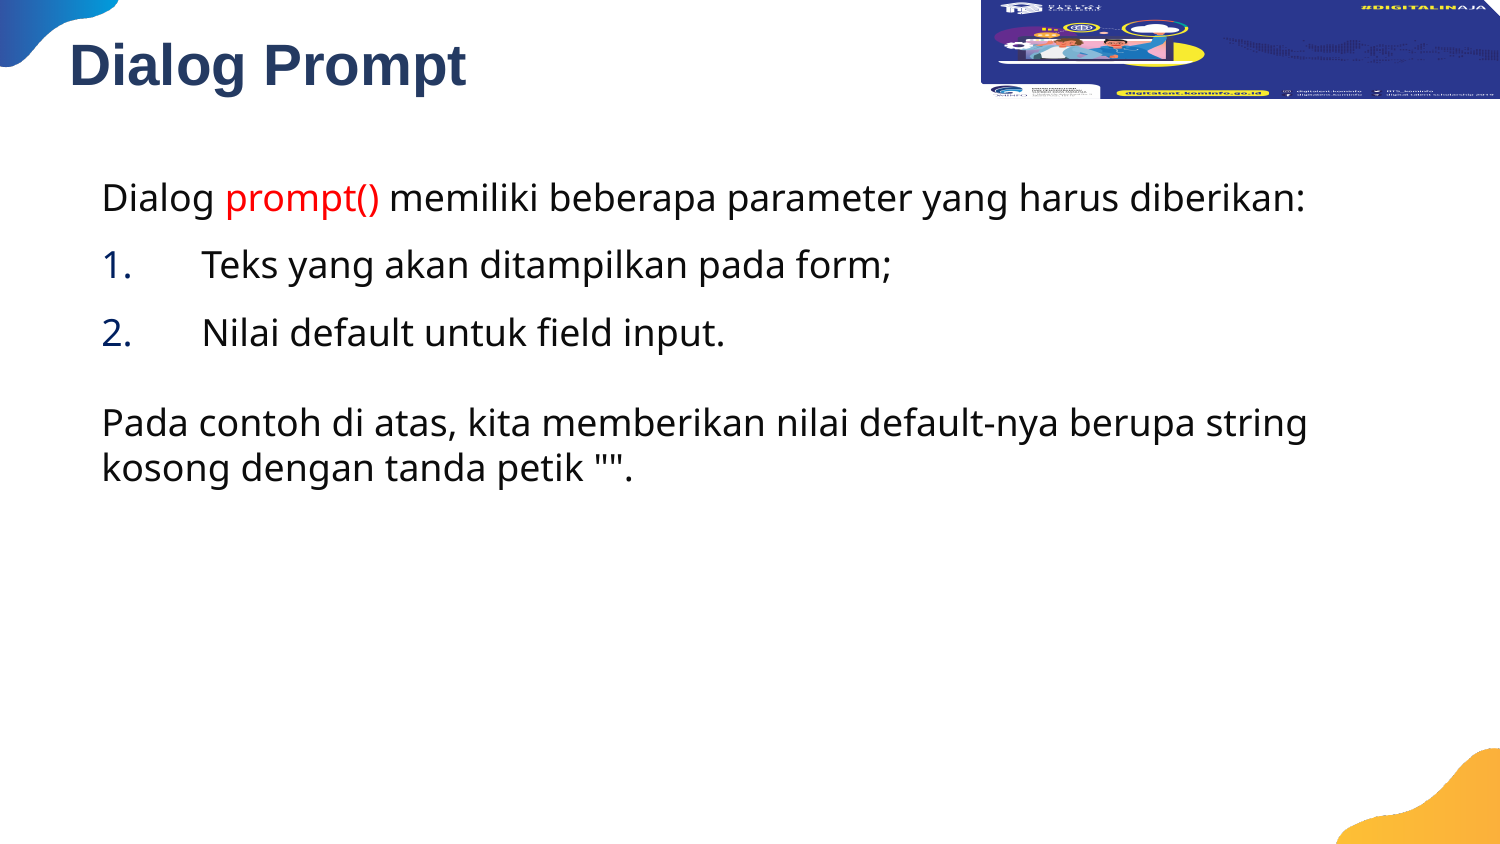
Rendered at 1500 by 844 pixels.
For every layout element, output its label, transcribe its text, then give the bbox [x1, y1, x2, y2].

picture [0, 0, 120, 73]
text_box Dialog Prompt [54, 19, 977, 105]
picture [980, 0, 1500, 100]
picture [1334, 740, 1500, 844]
text_box Dialog prompt() memiliki beberapa parameter yang harus diberikan: Teks yang akan ditampilkan pada form; Nilai default untuk field input. Pada contoh di atas, kita memberikan nilai default-nya berupa string kosong dengan tanda petik "". [54, 143, 1440, 497]
